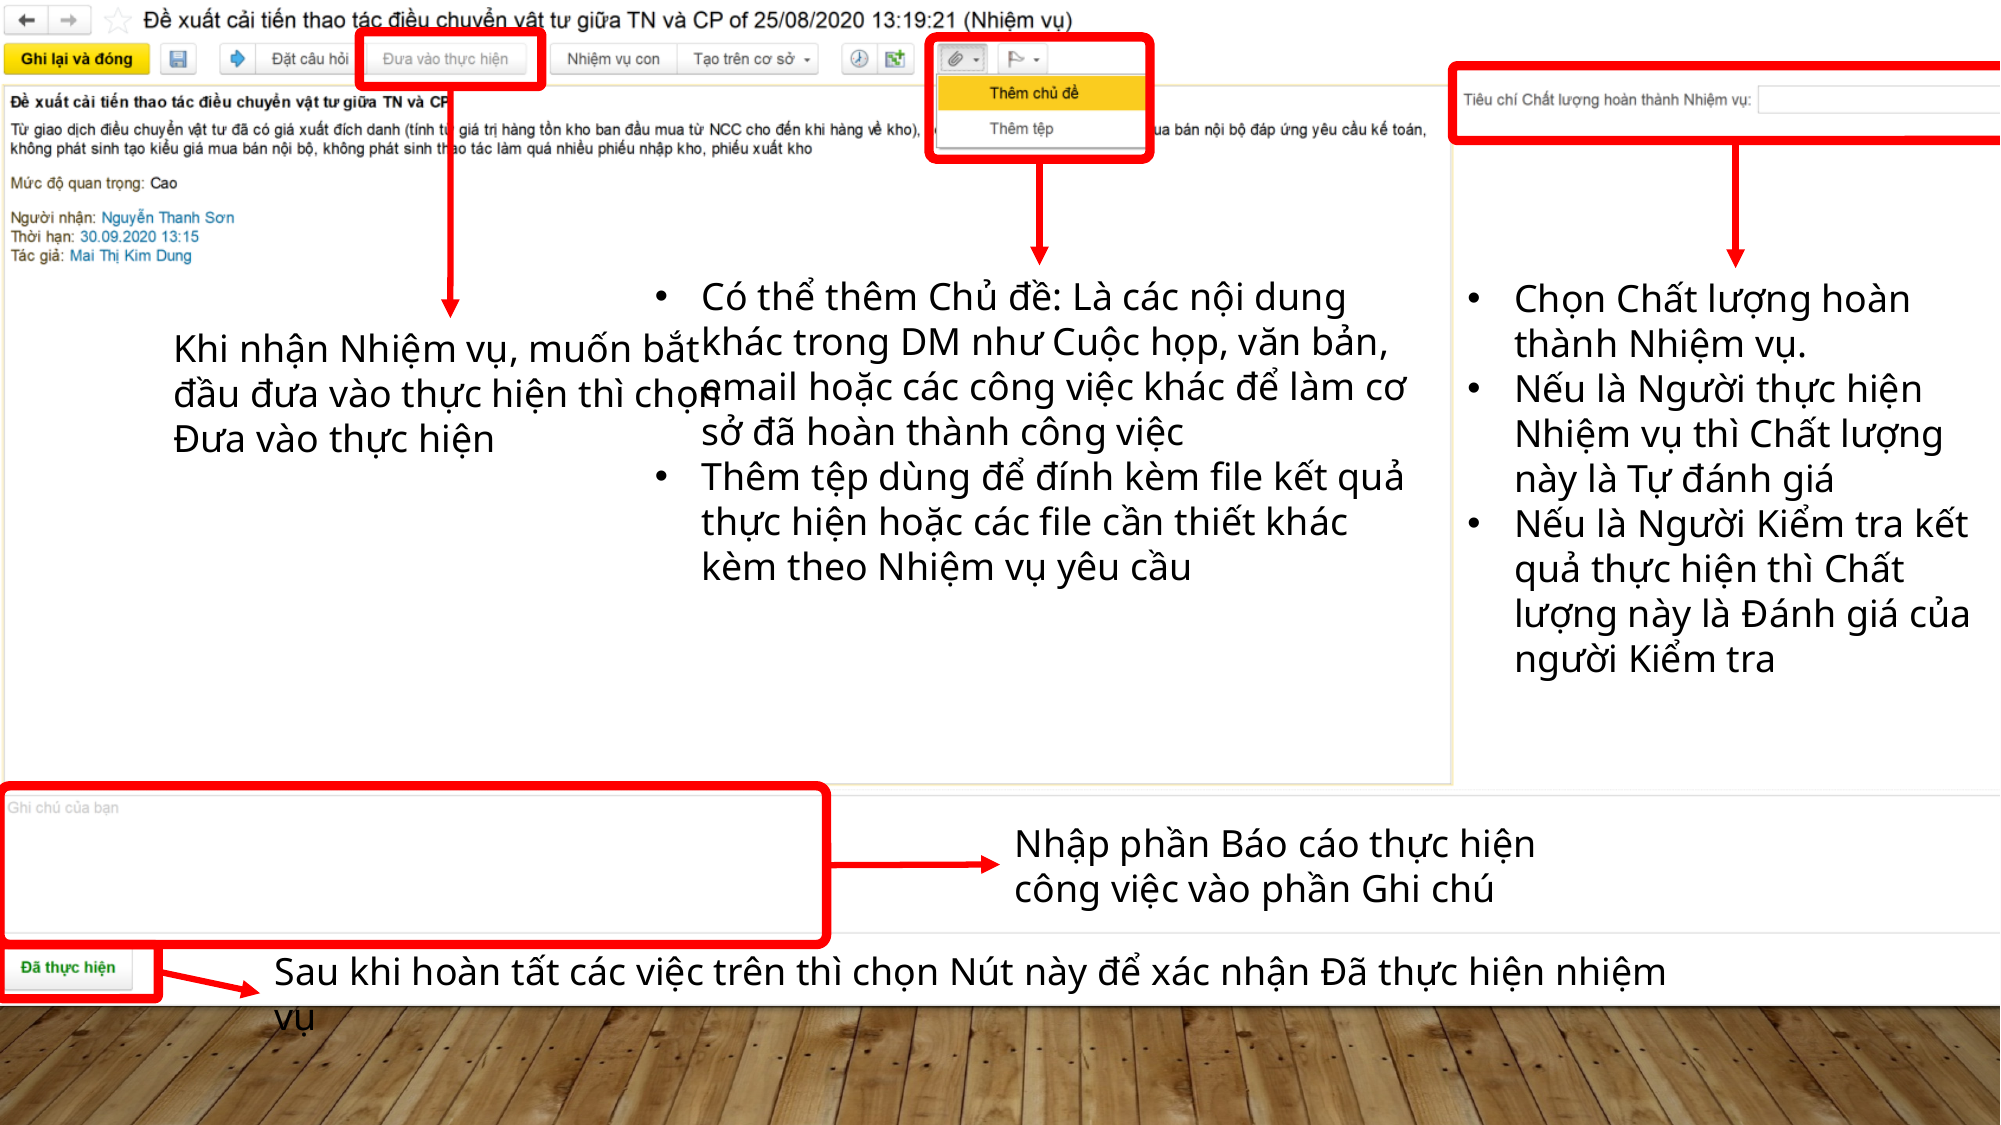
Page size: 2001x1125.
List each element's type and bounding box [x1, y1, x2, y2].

text_box [0, 940, 1692, 1002]
picture [0, 0, 2000, 1125]
text_box [158, 31, 743, 470]
text_box [639, 36, 1440, 599]
text_box [0, 785, 1585, 940]
text_box [1452, 65, 2000, 693]
